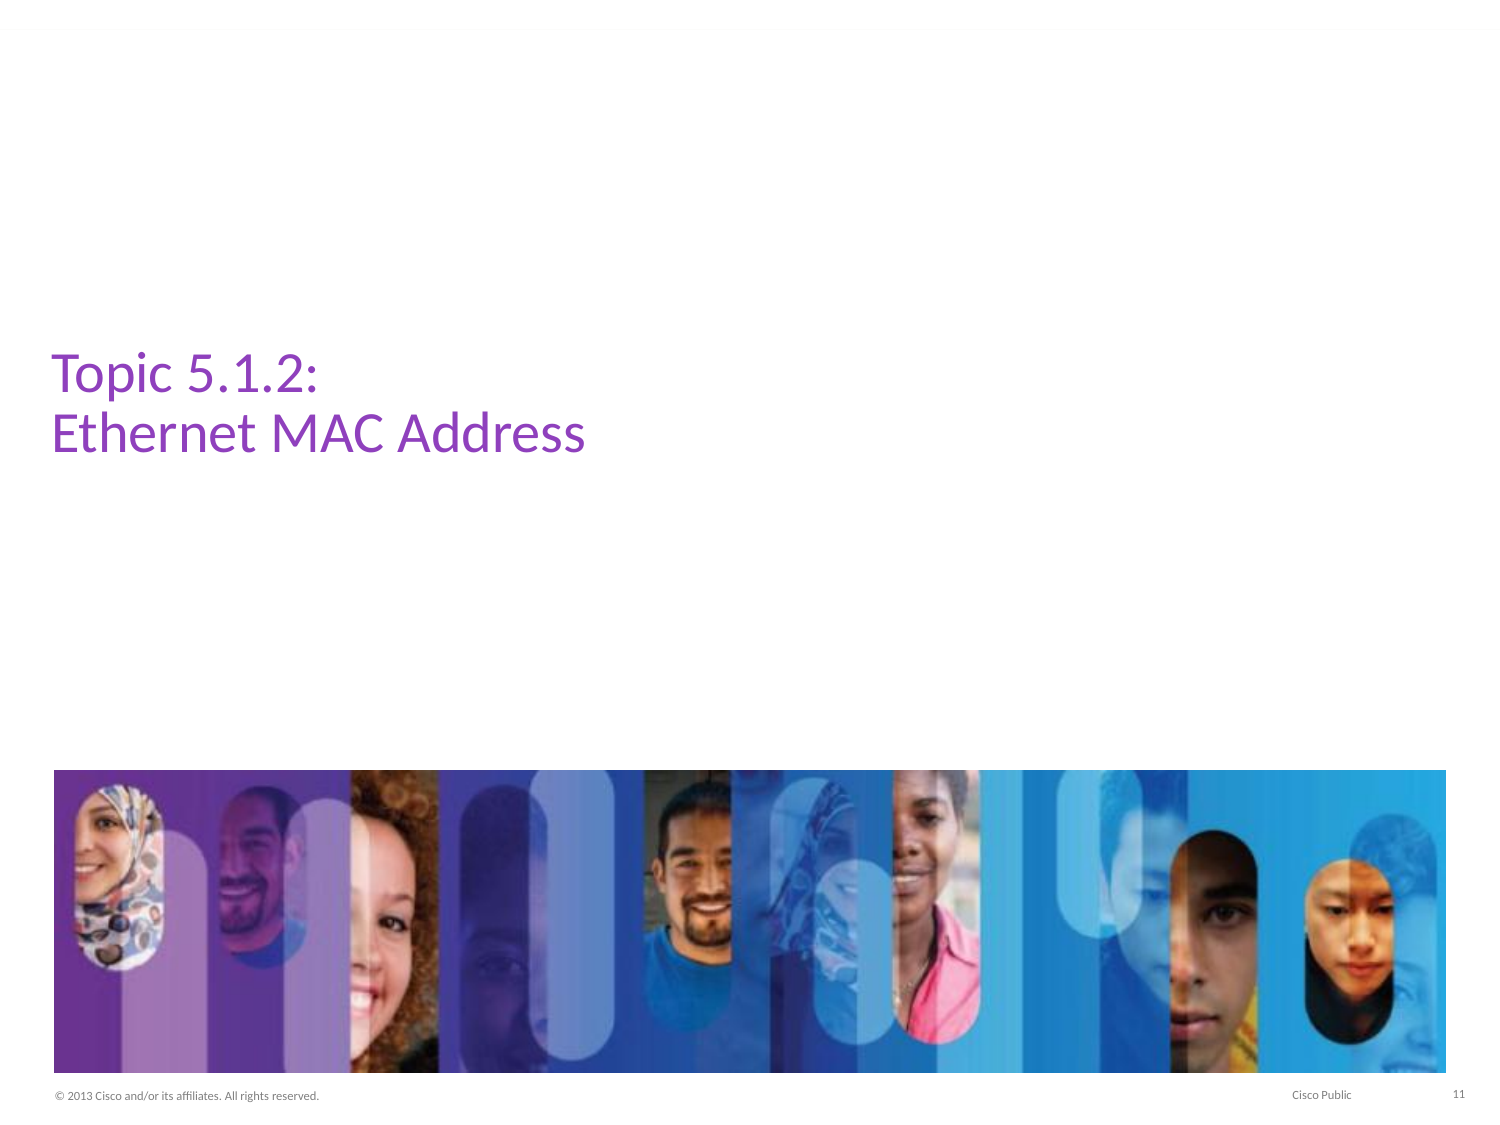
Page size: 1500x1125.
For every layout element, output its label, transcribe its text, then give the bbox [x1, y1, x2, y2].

title Topic 5.1.2: Ethernet MAC Address [36, 65, 1439, 744]
picture [54, 770, 1446, 1073]
